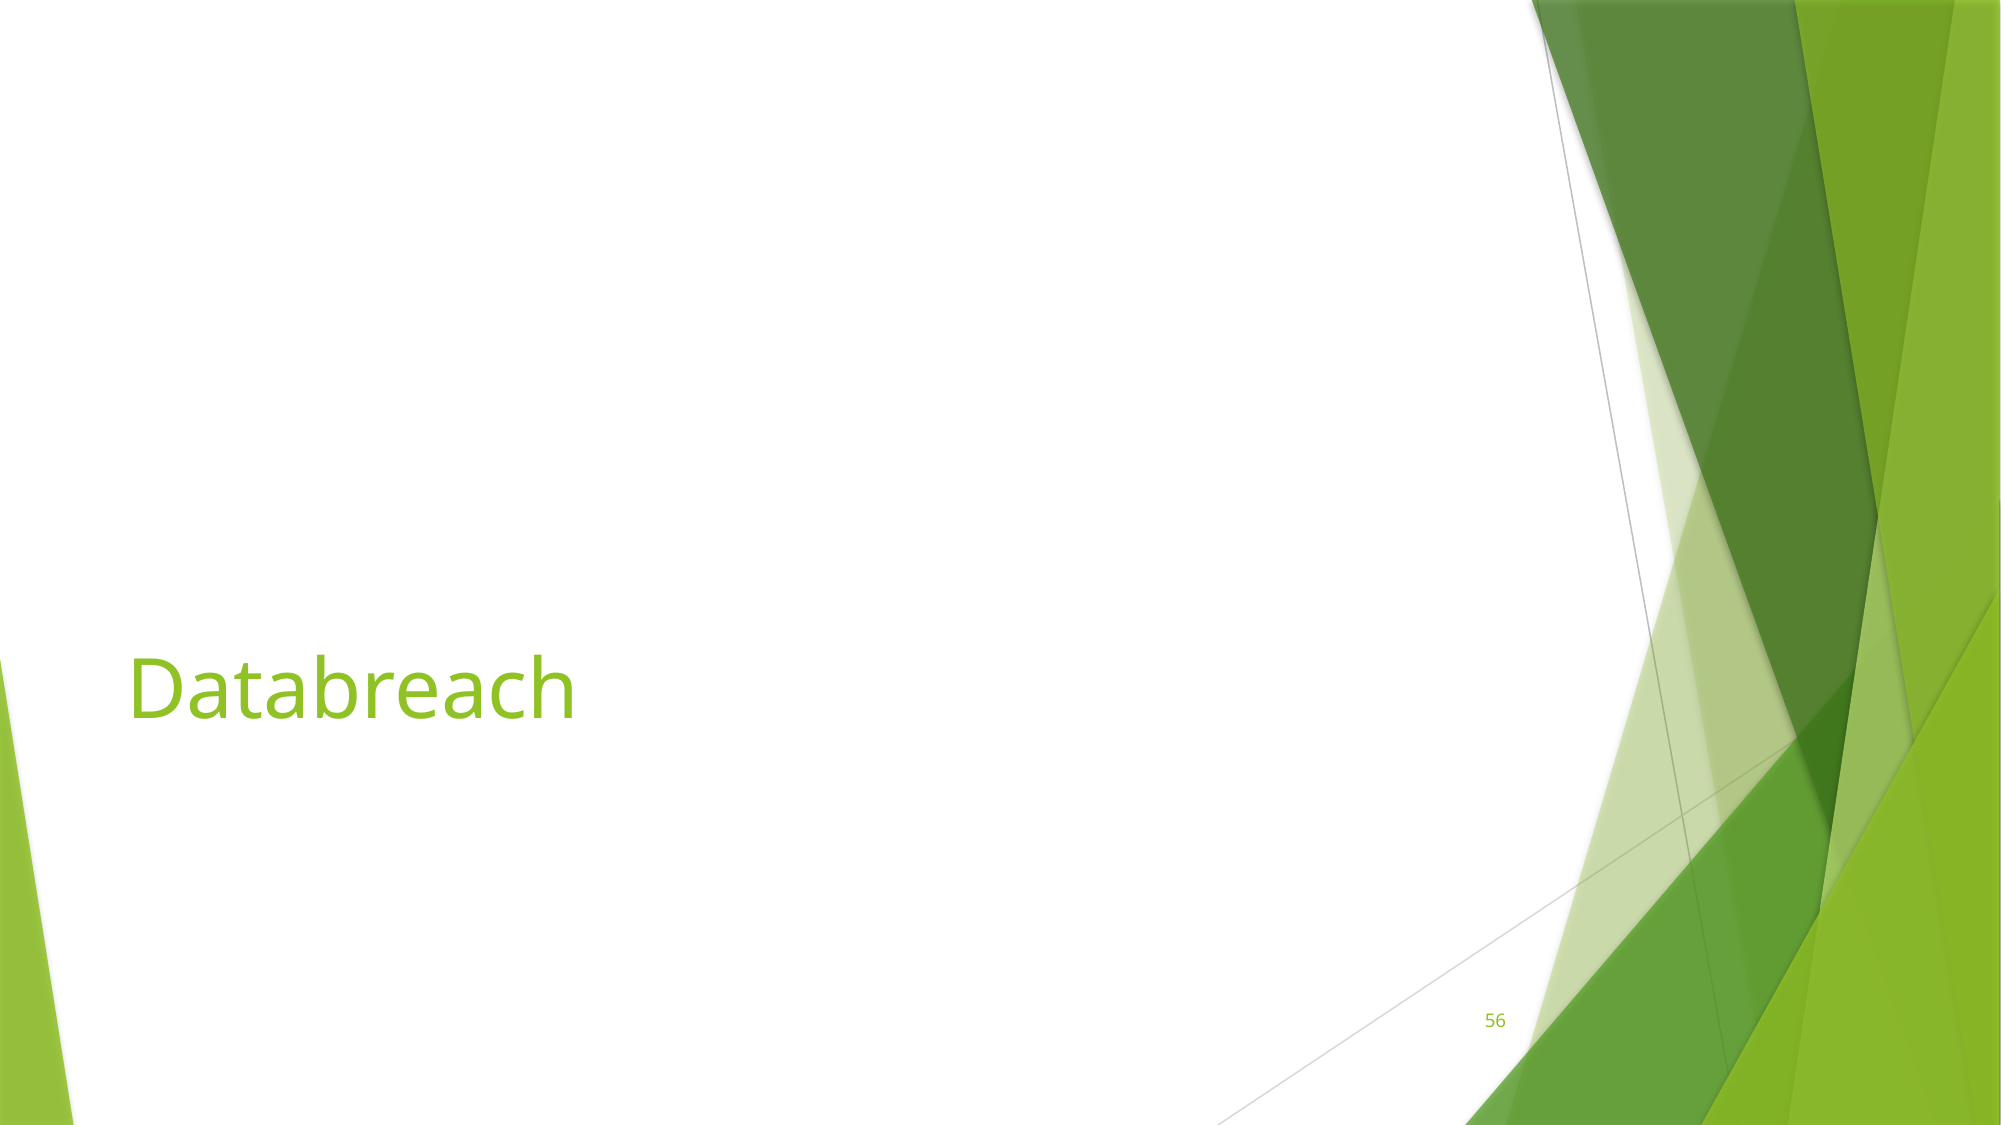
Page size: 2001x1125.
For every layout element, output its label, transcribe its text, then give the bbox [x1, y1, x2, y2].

slide_number 56 [1409, 991, 1522, 1051]
title Databreach [111, 443, 1522, 743]
